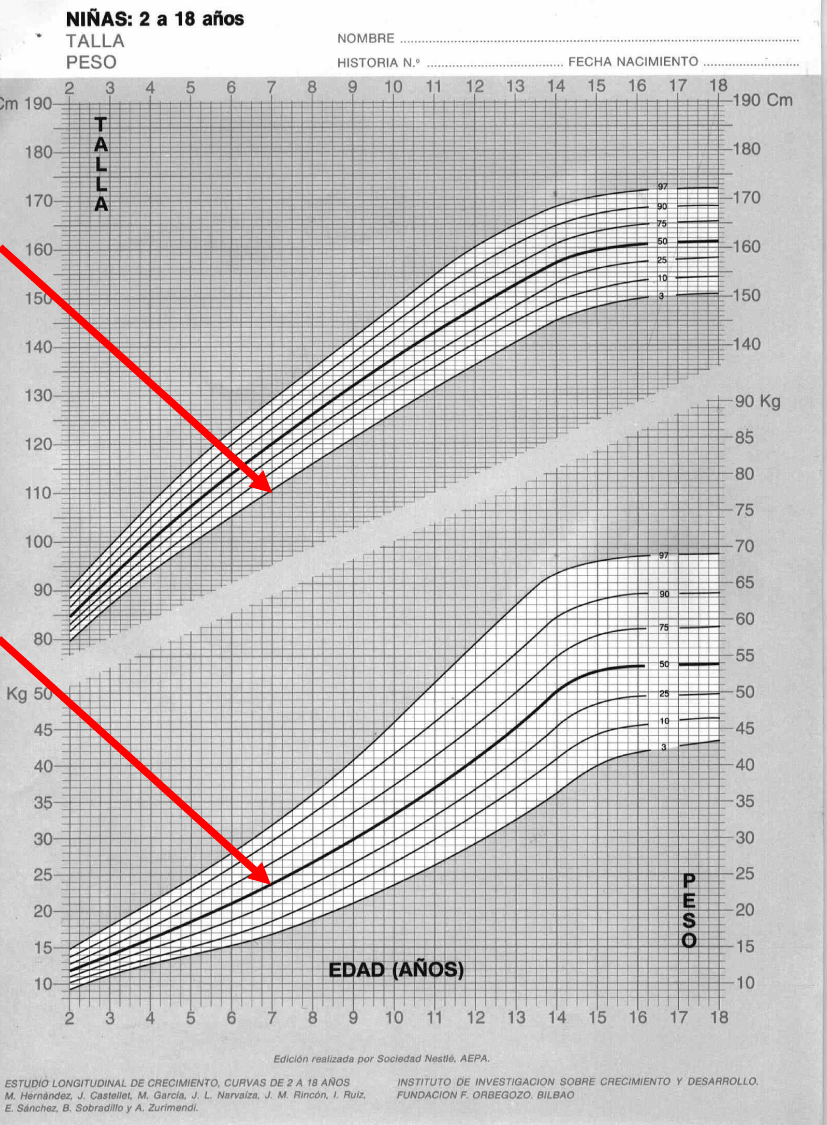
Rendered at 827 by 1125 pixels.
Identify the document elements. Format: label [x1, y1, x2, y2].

text_box [0, 247, 273, 494]
picture [0, 0, 827, 1125]
text_box [0, 638, 271, 885]
